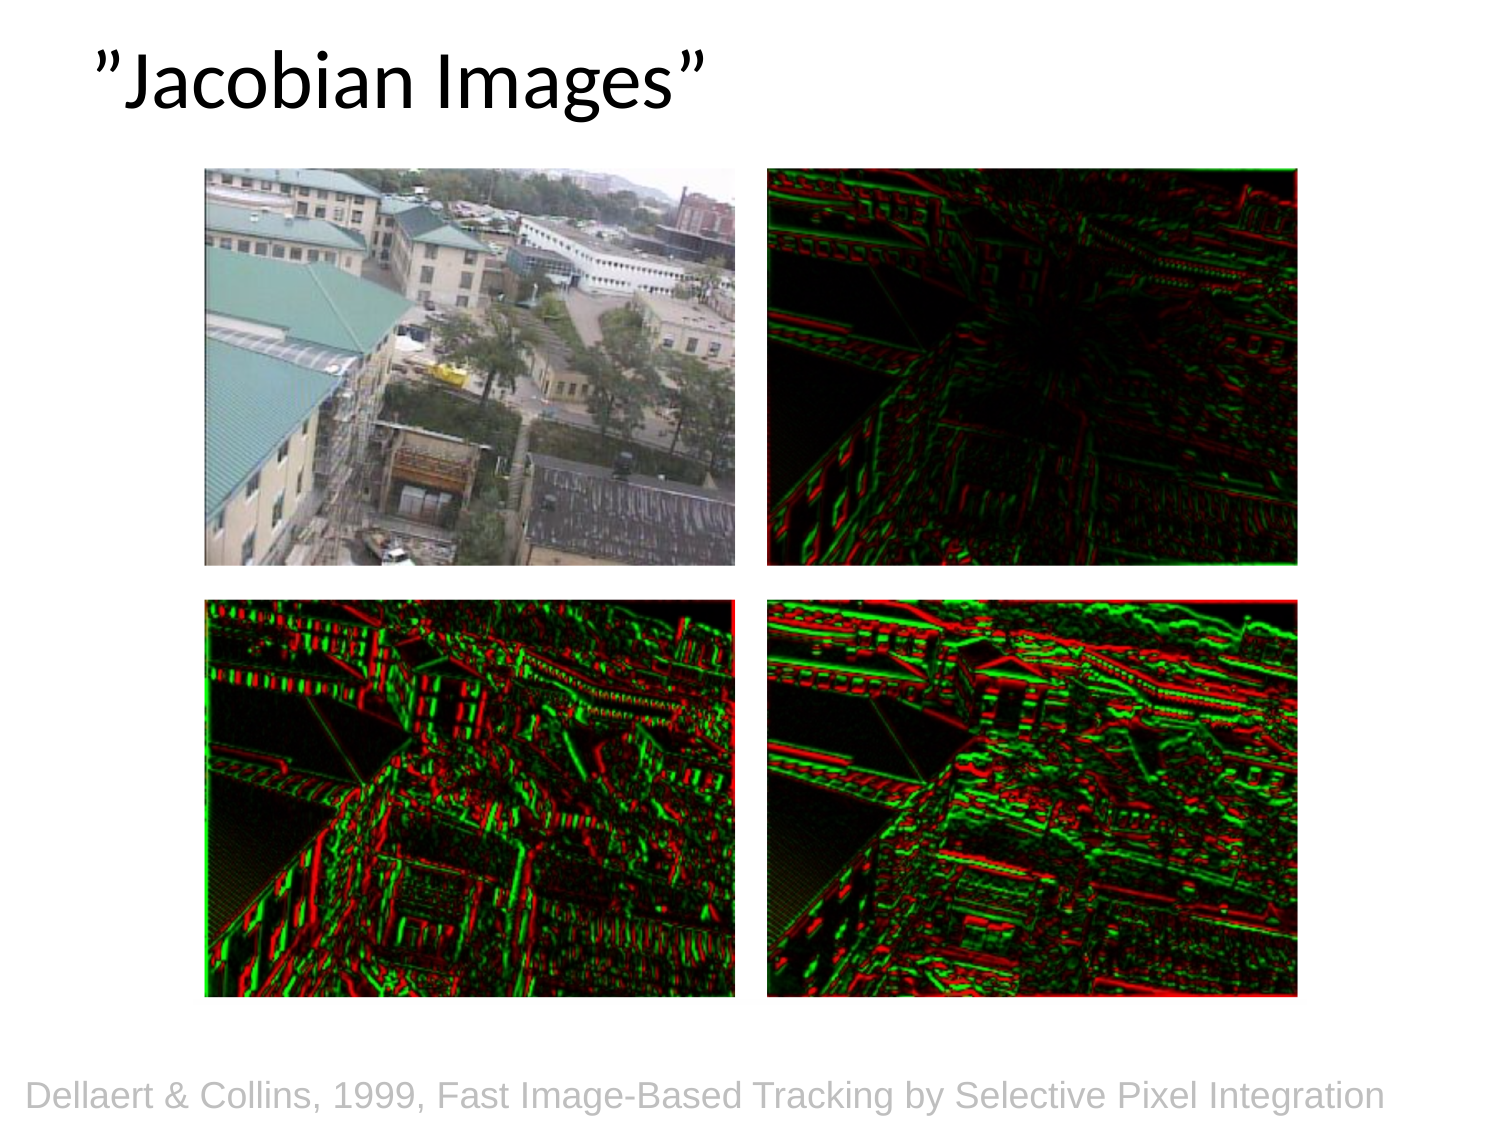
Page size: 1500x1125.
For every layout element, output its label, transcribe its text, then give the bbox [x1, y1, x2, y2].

text_box Dellaert & Collins, 1999, Fast Image-Based Tracking by Selective Pixel Integration [10, 1063, 1401, 1124]
title ”Jacobian Images” [74, 0, 1426, 151]
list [193, 162, 1307, 1006]
